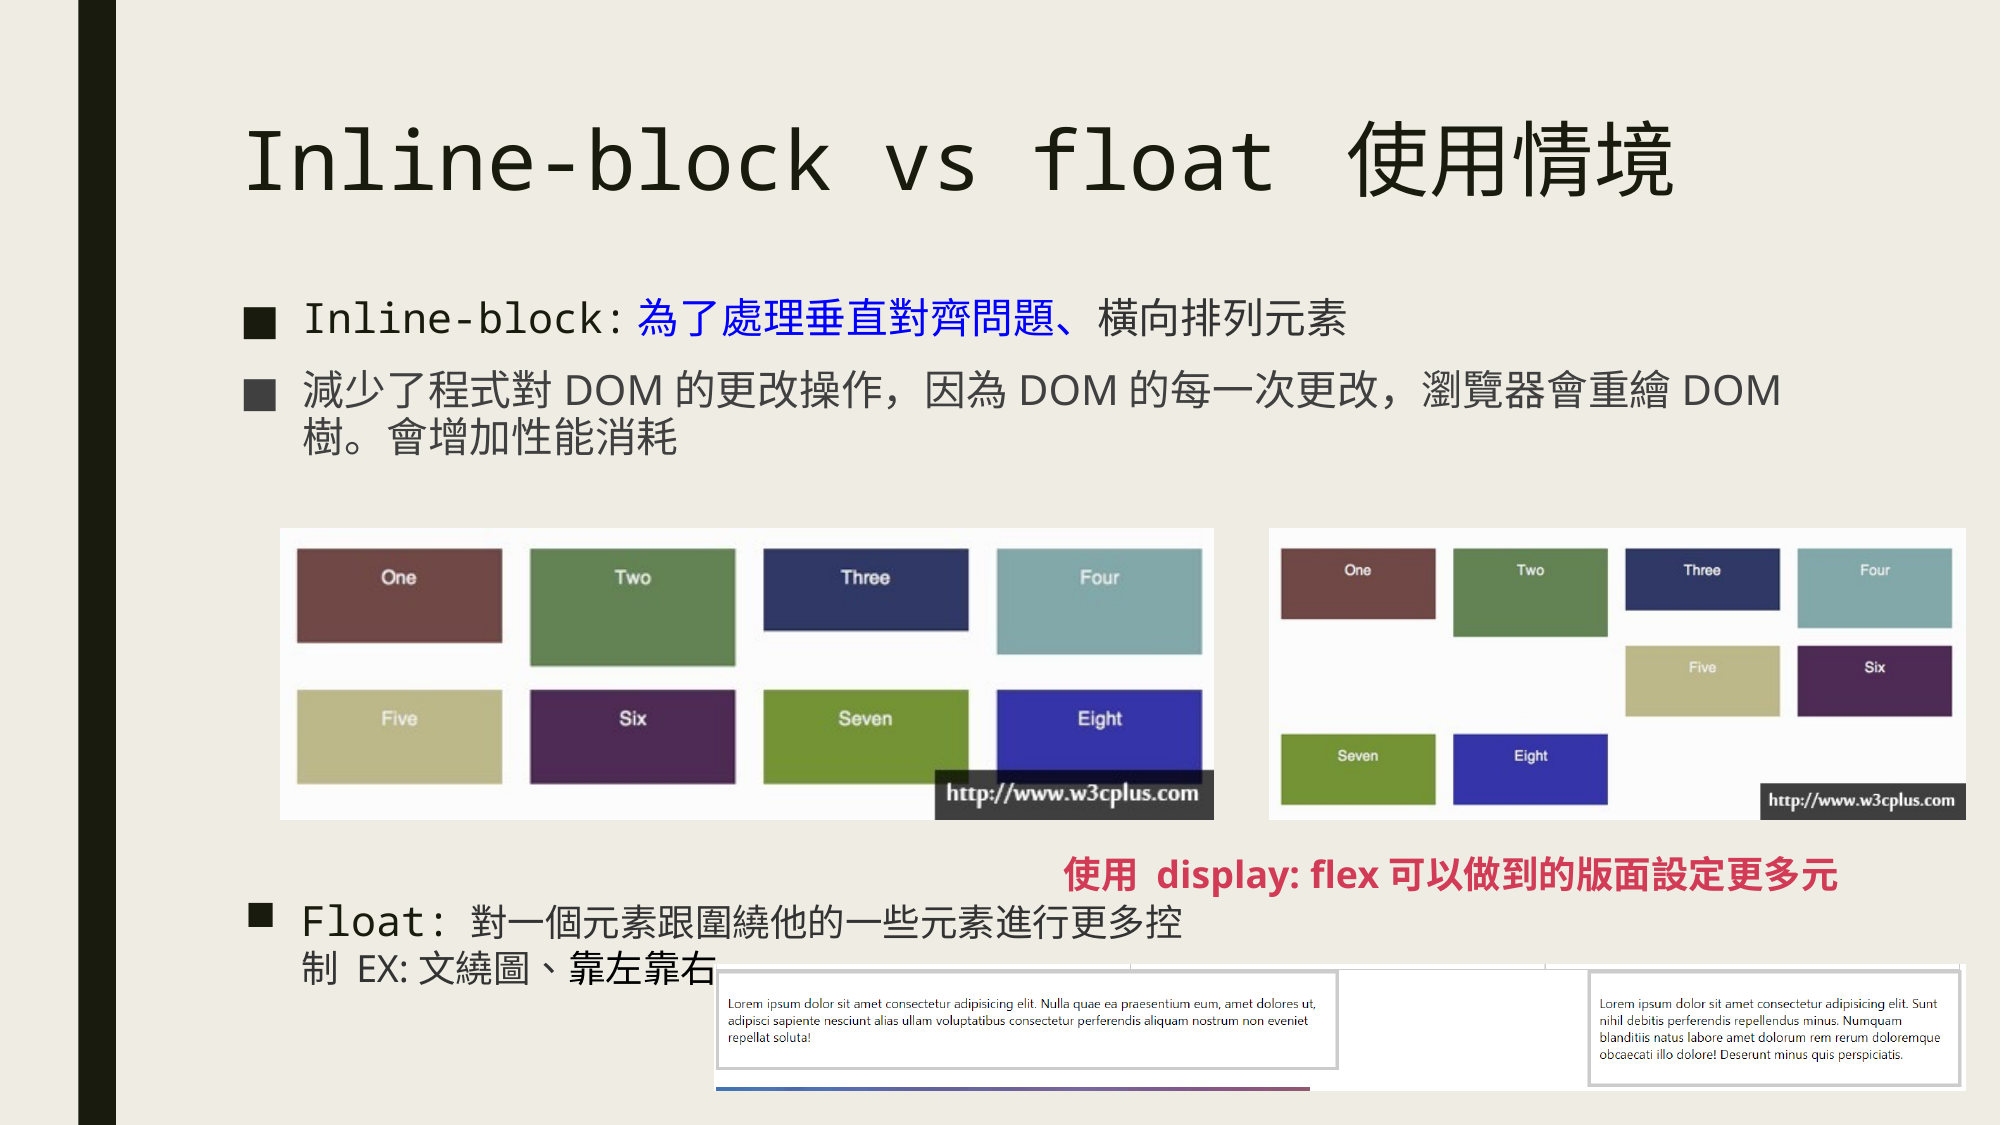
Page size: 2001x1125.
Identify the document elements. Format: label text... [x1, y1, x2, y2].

picture [714, 964, 1966, 1091]
text_box Float: 對一個元素跟圍繞他的一些元素進行更多控制 EX:文繞圖、靠左靠右 [230, 887, 1231, 998]
picture [280, 528, 1214, 821]
text_box 使用 display: flex可以做到的版面設定更多元 [1049, 843, 2000, 904]
list Inline-block:為了處理垂直對齊問題、橫向排列元素 減少了程式對DOM的更改操作，因為DOM的每一次更改，瀏覽器會重繪DOM樹。會增加性能消耗 [225, 288, 1827, 513]
title Inline-block vs float 使用情境 [225, 112, 1800, 236]
picture [1269, 528, 1966, 821]
